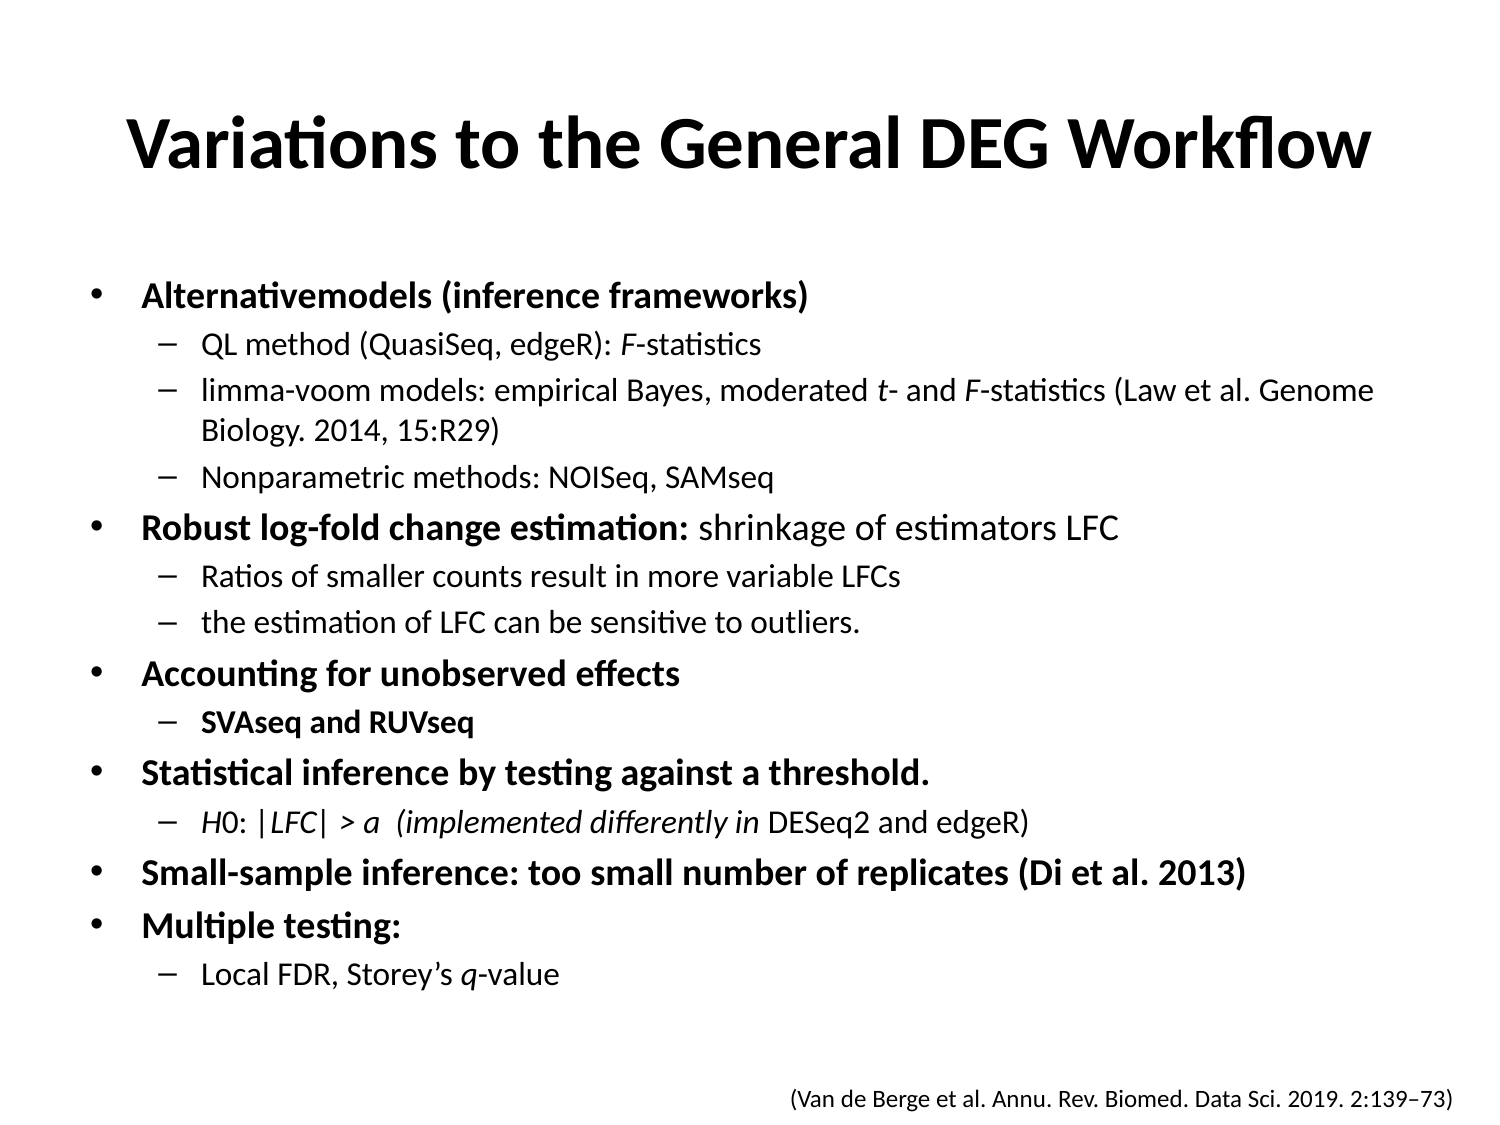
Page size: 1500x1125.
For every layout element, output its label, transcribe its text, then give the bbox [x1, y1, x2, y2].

text_box (Van de Berge et al. Annu. Rev. Biomed. Data Sci. 2019. 2:139–73) [774, 1074, 1485, 1120]
list Alternativemodels (inference frameworks) QL method (QuasiSeq, edgeR): F-statistics limma-voom models: empirical Bayes, moderated t- and F-statistics (Law et al. Genome Biology. 2014, 15:R29) Nonparametric methods: NOISeq, SAMseq Robust log-fold change estimation: shrinkage of estimators LFC Ratios of smaller counts result in more variable LFCs the estimation of LFC can be sensitive to outliers. Accounting for unobserved effects SVAseq and RUVseq Statistical inference by testing against a threshold. H0: |LFC| > a (implemented differently in DESeq2 and edgeR) Small-sample inference: too small number of replicates (Di et al. 2013) Multiple testing: Local FDR, Storey’s q-value [75, 262, 1425, 1005]
title Variations to the General DEG Workflow [75, 45, 1425, 233]
